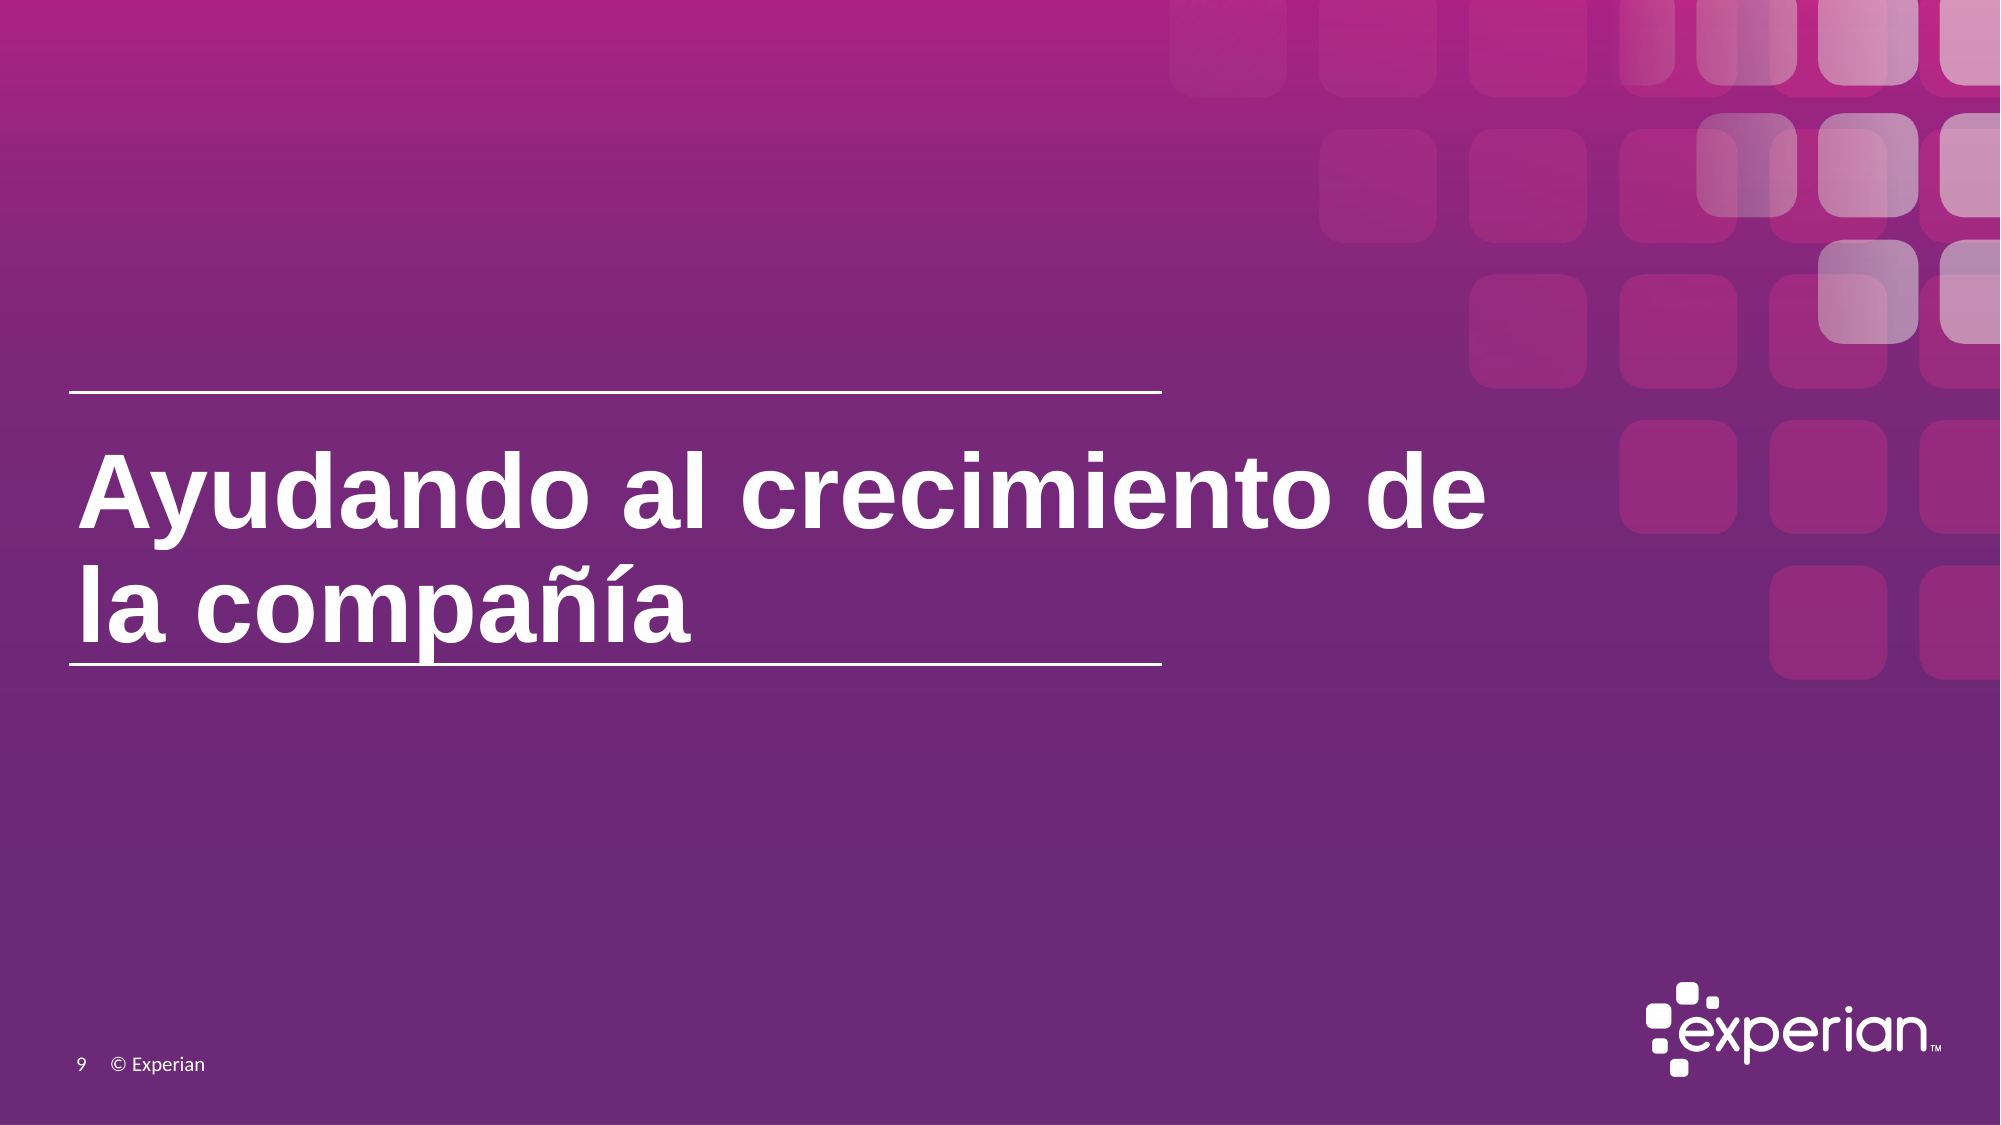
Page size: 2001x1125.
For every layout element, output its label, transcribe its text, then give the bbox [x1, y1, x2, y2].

picture [0, 0, 2000, 1125]
title Ayudando al crecimiento de la compañía [76, 436, 1614, 587]
